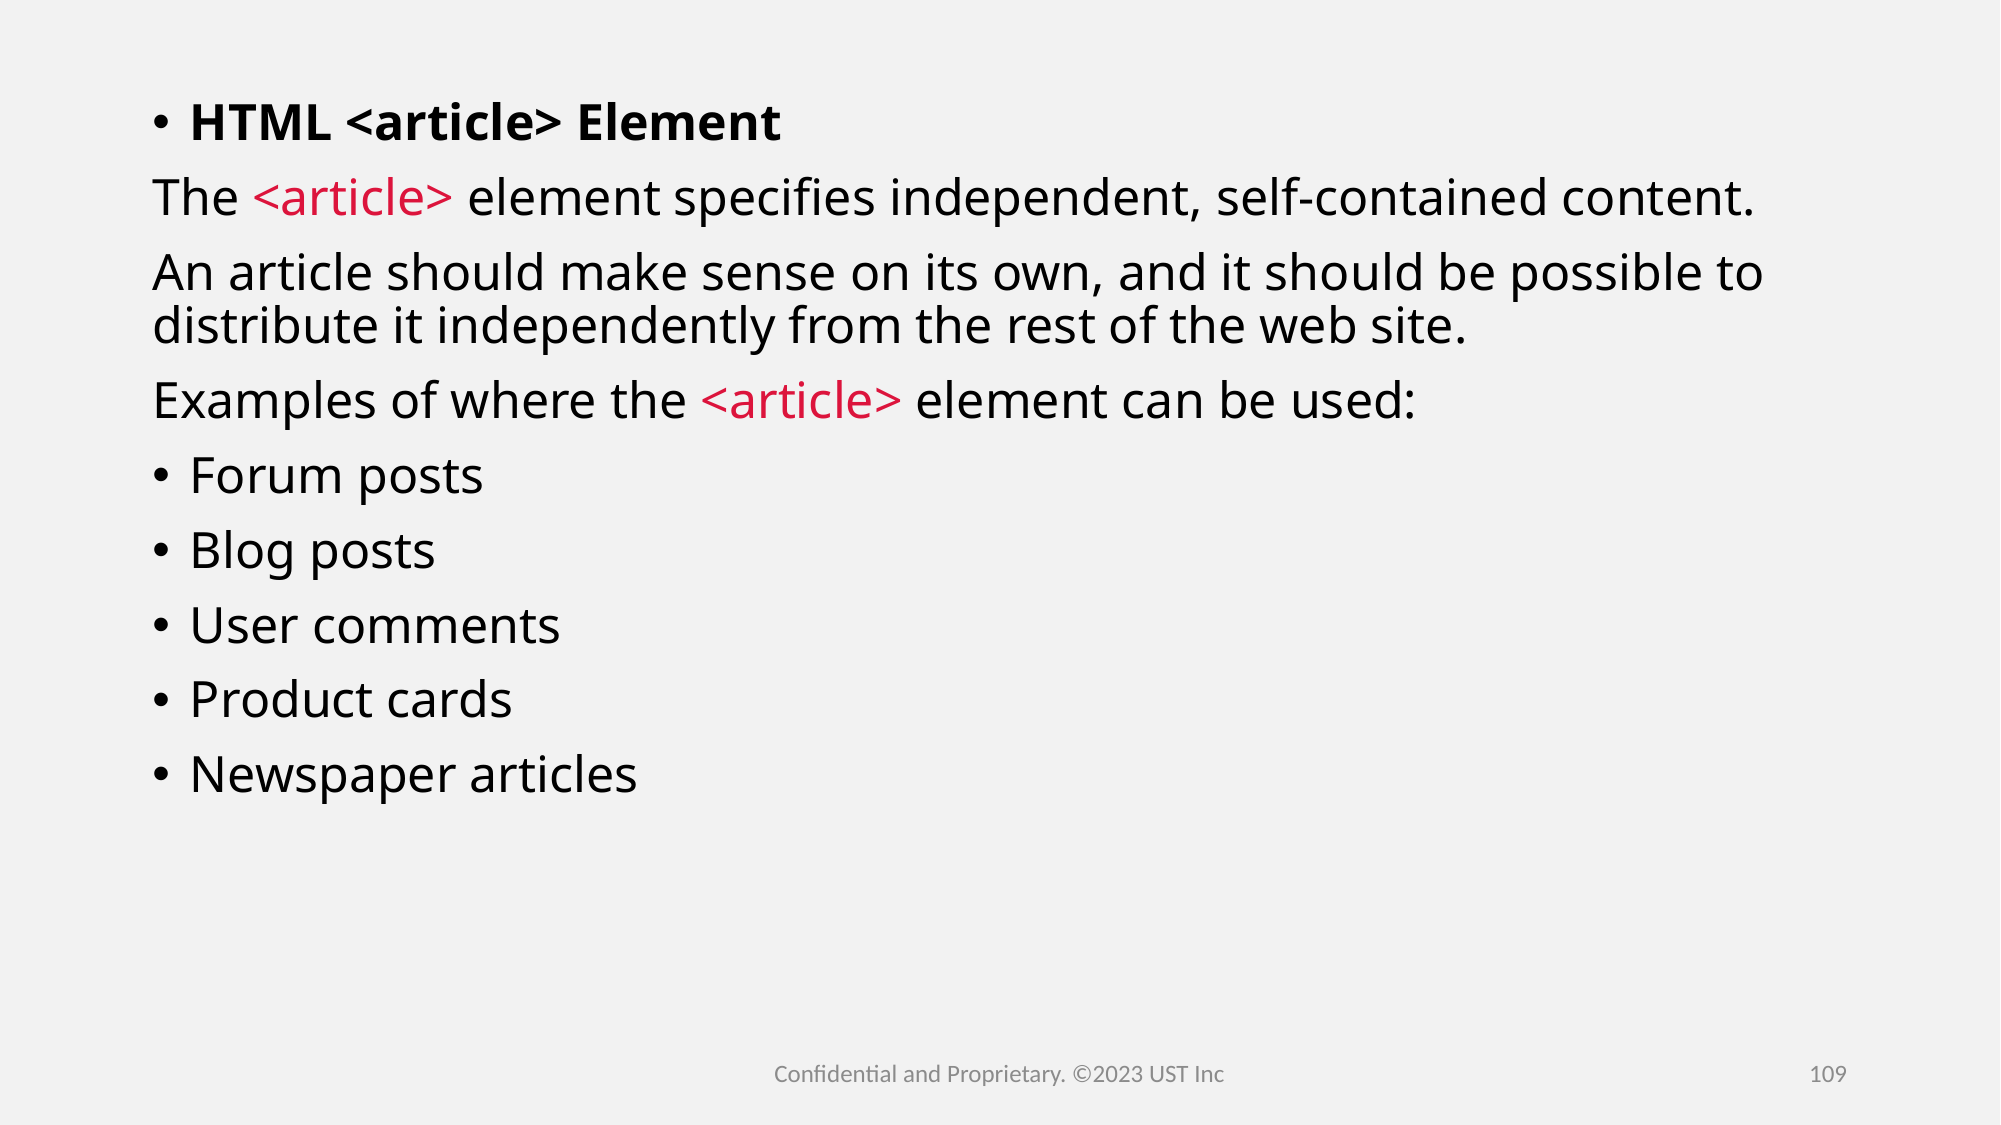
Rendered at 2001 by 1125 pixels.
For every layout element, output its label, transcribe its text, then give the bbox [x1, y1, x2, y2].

footer Confidential and Proprietary. ©2023 UST Inc [662, 1042, 1338, 1103]
list HTML <article> Element The <article> element specifies independent, self-contained content. An article should make sense on its own, and it should be possible to distribute it independently from the rest of the web site. Examples of where the <article> element can be used: Forum posts Blog posts User comments Product cards Newspaper articles [137, 89, 1863, 1014]
slide_number 109 [1412, 1042, 1863, 1103]
